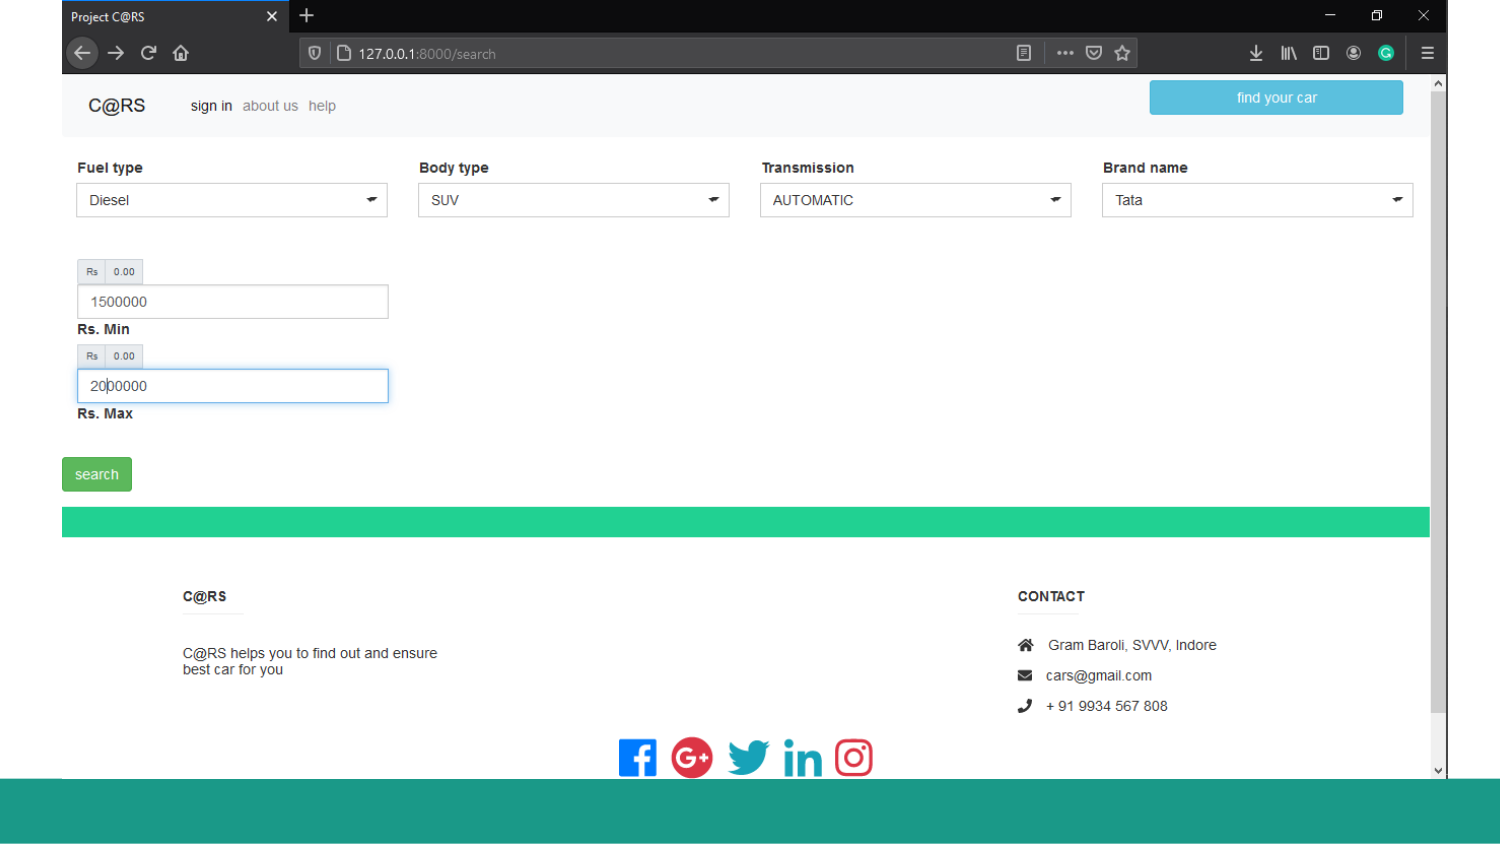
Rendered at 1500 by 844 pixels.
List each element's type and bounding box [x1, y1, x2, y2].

text_box [0, 778, 1500, 844]
picture [61, 0, 1448, 779]
